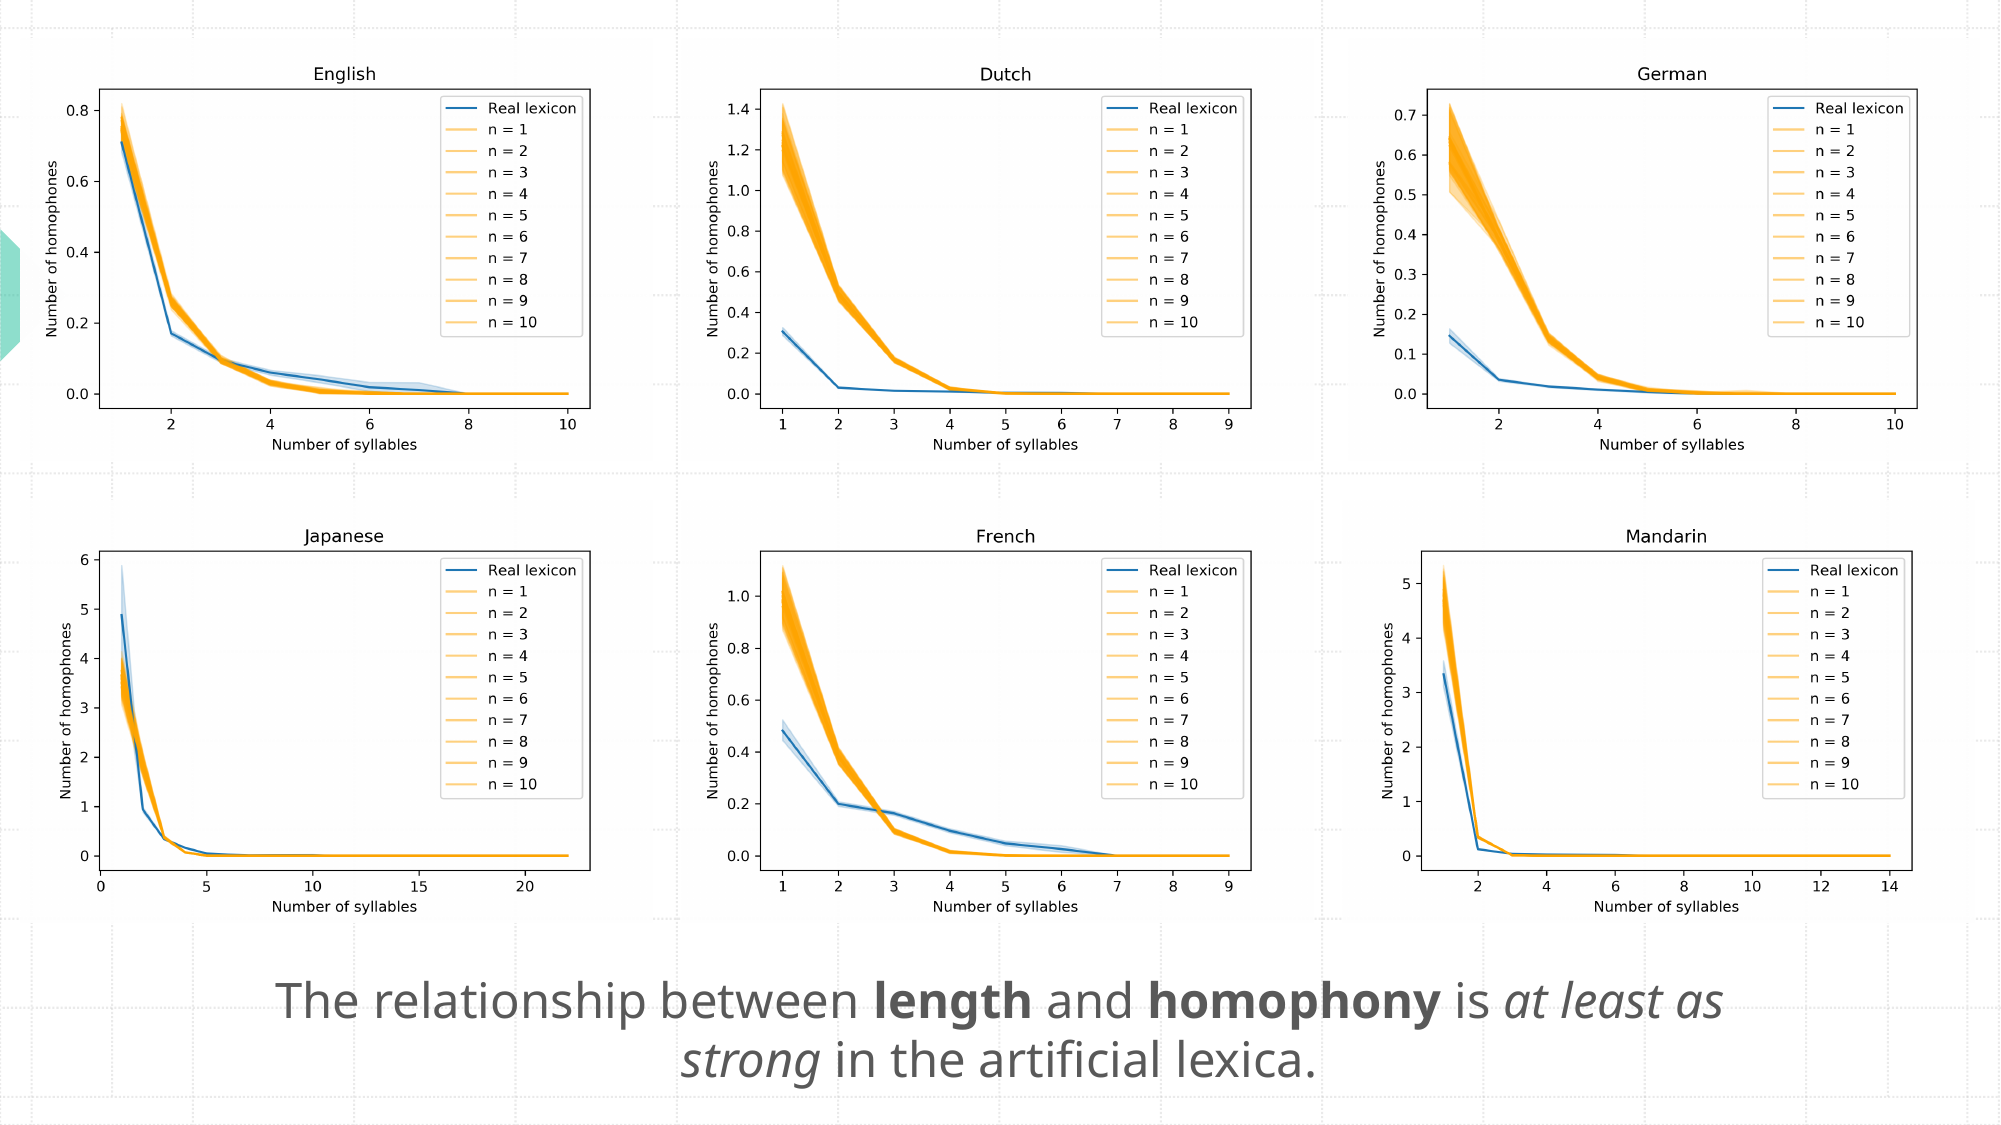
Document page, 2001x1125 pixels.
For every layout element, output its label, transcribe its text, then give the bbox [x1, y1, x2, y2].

text_box The relationship between length and homophony is at least as strong in the artificial lexica. [240, 961, 1760, 1096]
picture [1348, 38, 1980, 461]
picture [19, 38, 653, 461]
picture [681, 500, 1314, 923]
picture [1342, 500, 1975, 923]
picture [19, 500, 653, 923]
picture [681, 38, 1314, 461]
